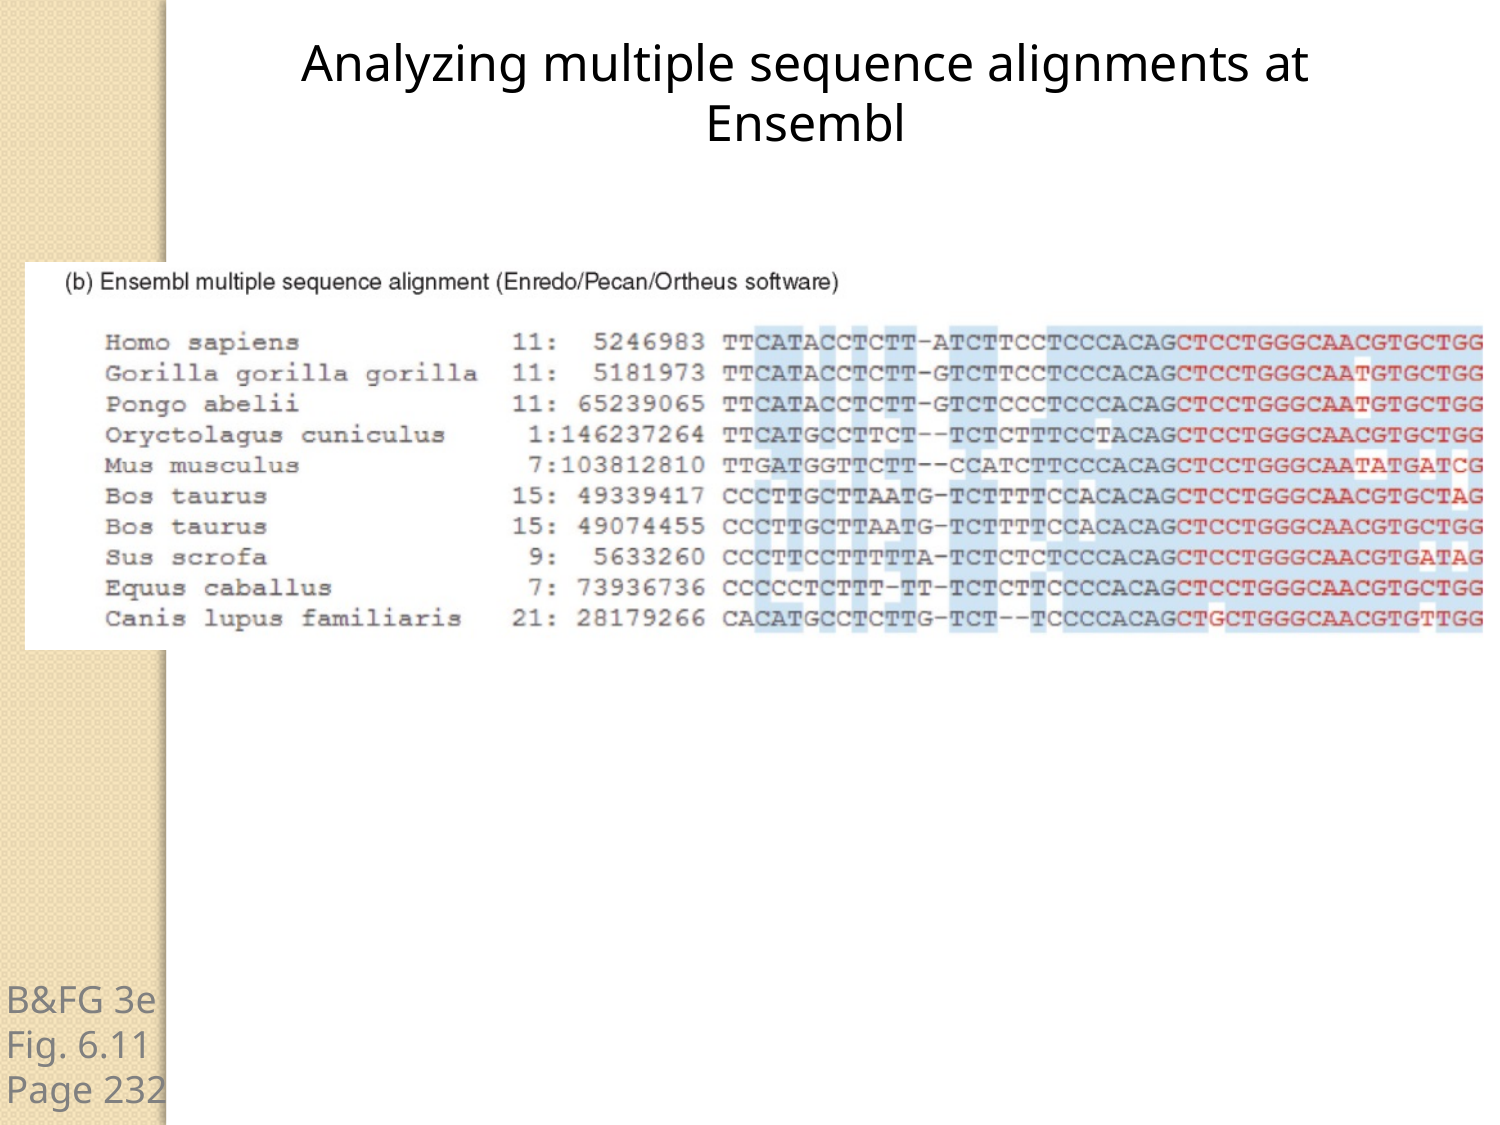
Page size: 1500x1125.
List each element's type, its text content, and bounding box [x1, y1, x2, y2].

picture [24, 262, 1484, 651]
text_box Analyzing multiple sequence alignments at Ensembl [212, 24, 1400, 159]
text_box B&FG 3e Fig. 6.11 Page 232 [0, 968, 183, 1119]
